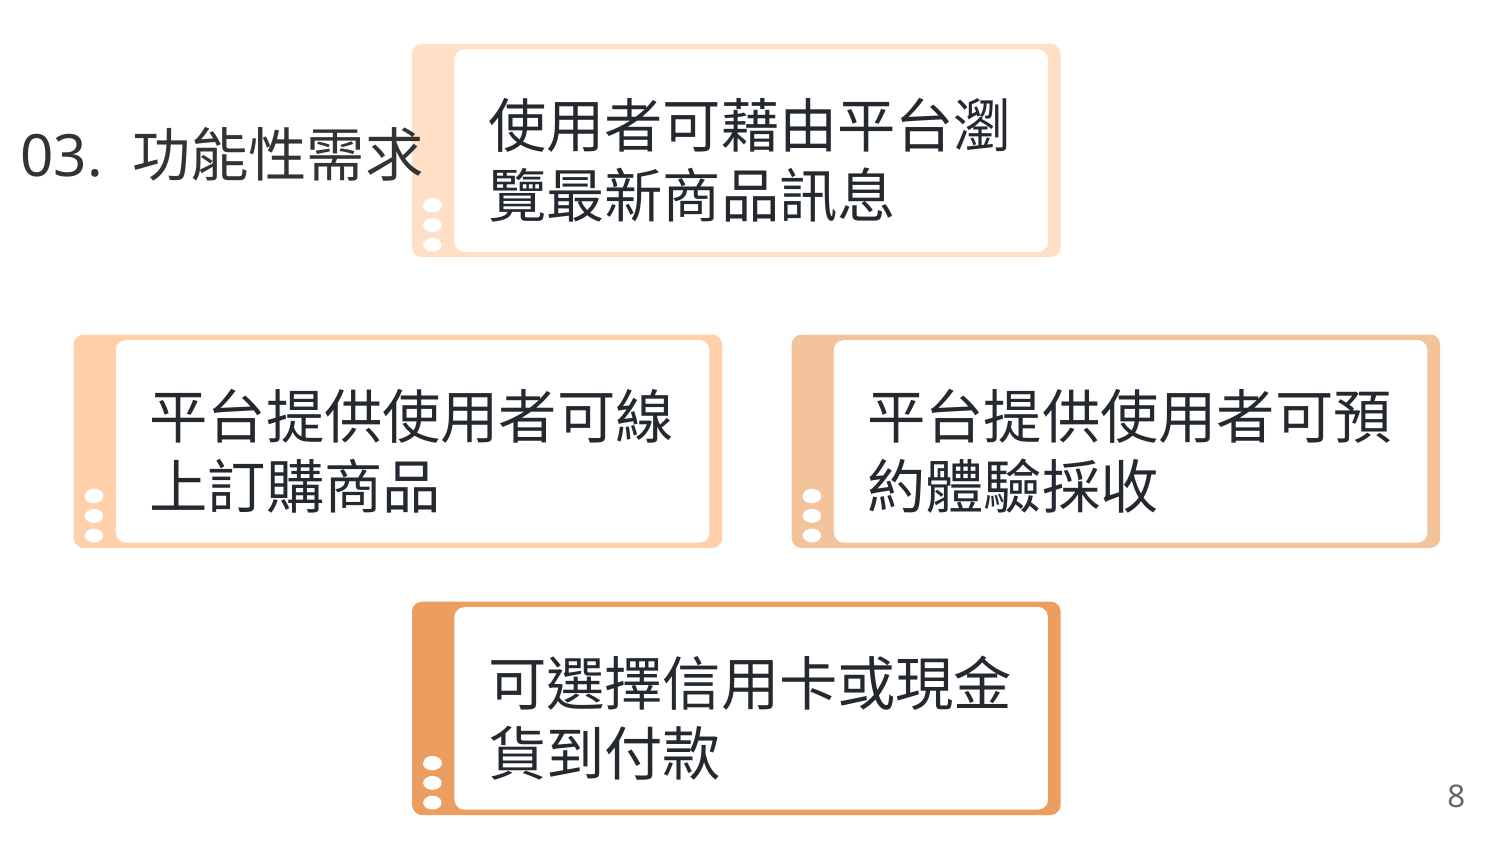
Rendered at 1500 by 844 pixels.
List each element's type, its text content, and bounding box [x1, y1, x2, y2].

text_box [411, 601, 1061, 816]
text_box 03. 功能性需求 [5, 102, 406, 198]
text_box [73, 334, 723, 549]
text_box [411, 43, 1061, 258]
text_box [791, 334, 1441, 549]
